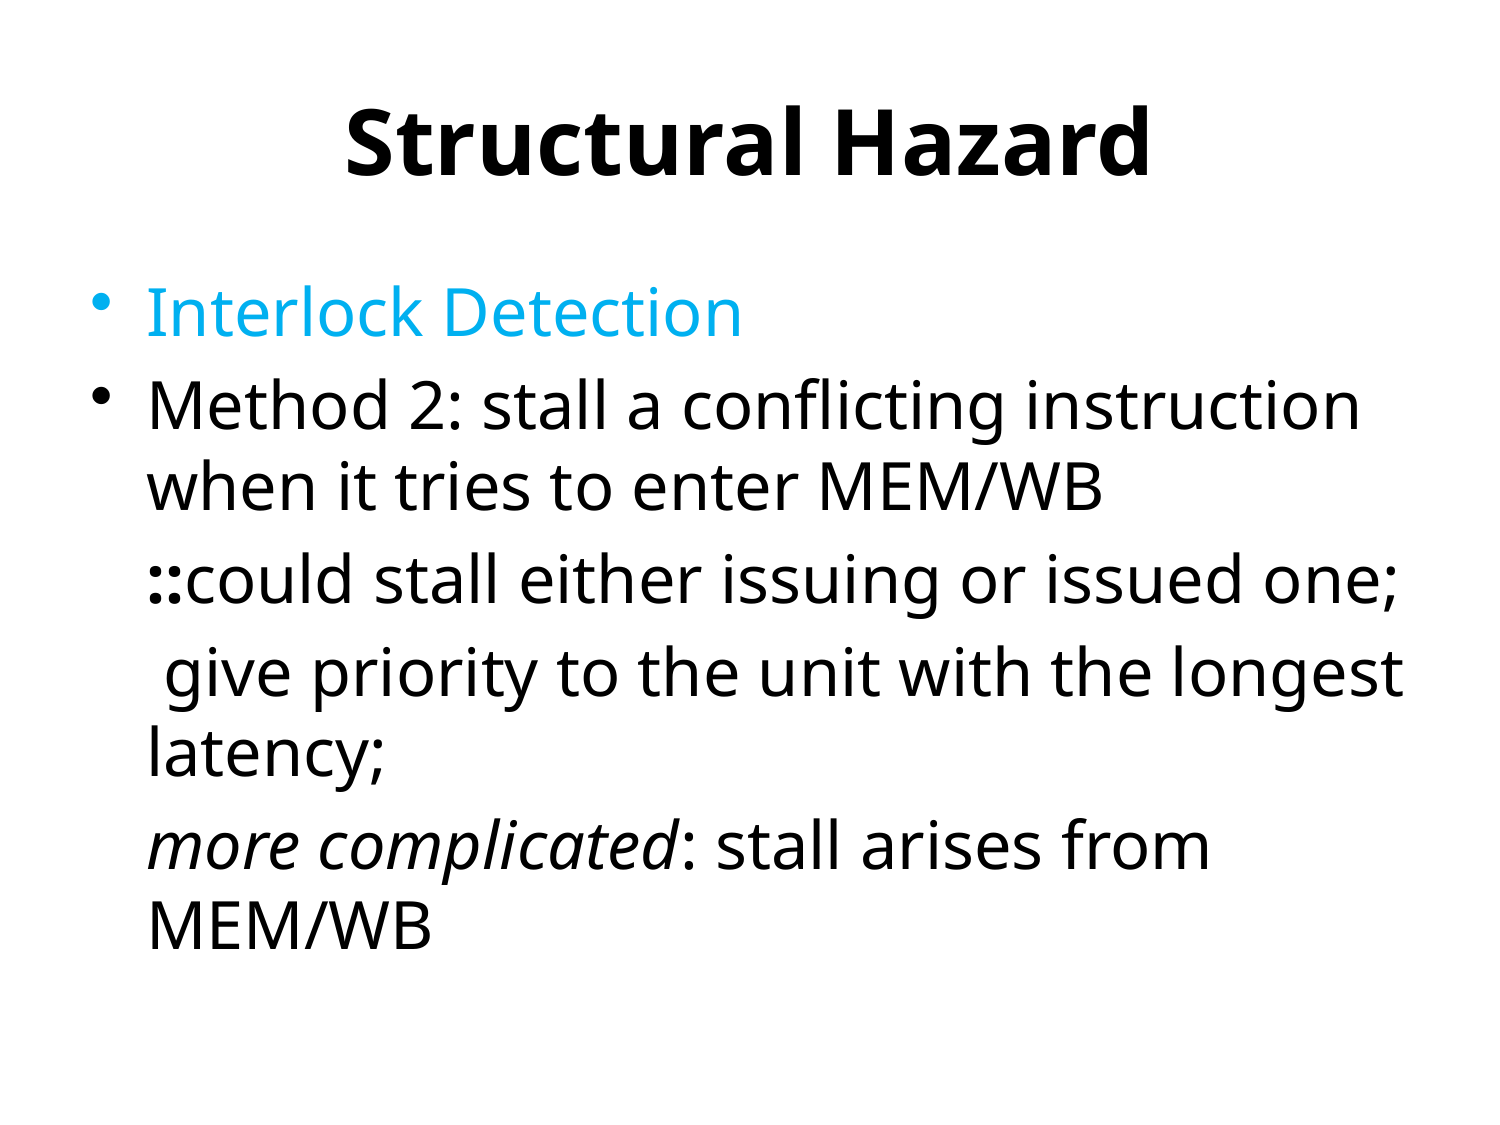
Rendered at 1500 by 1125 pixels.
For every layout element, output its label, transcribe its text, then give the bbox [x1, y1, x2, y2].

list Interlock Detection Method 2: stall a conflicting instruction when it tries to enter MEM/WB ::could stall either issuing or issued one; give priority to the unit with the longest latency; more complicated: stall arises from MEM/WB [75, 262, 1500, 1005]
title Structural Hazard [0, 45, 1500, 233]
